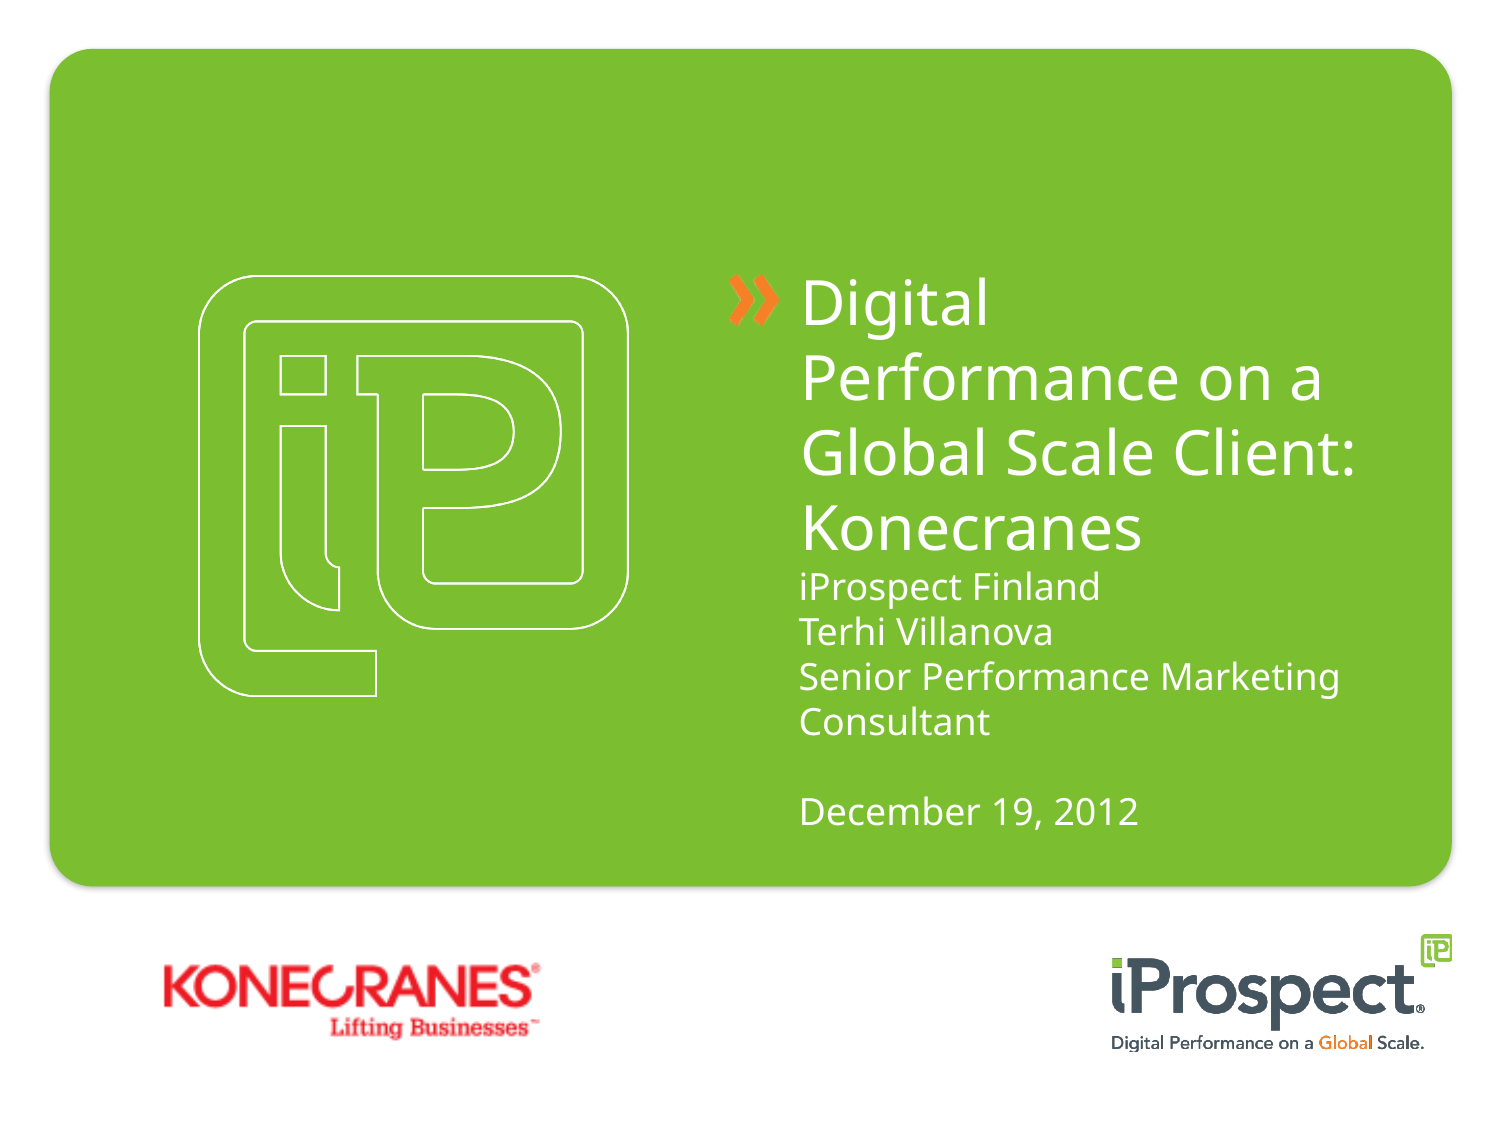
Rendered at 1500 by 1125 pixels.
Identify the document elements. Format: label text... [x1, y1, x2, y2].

picture [198, 275, 669, 697]
subtitle iProspect Finland Terhi Villanova Senior Performance Marketing Consultant December 19, 2012 [783, 555, 1432, 843]
picture [729, 274, 779, 326]
list Digital Performance on a Global Scale Client: Konecranes [785, 255, 1387, 427]
picture [96, 938, 608, 1064]
